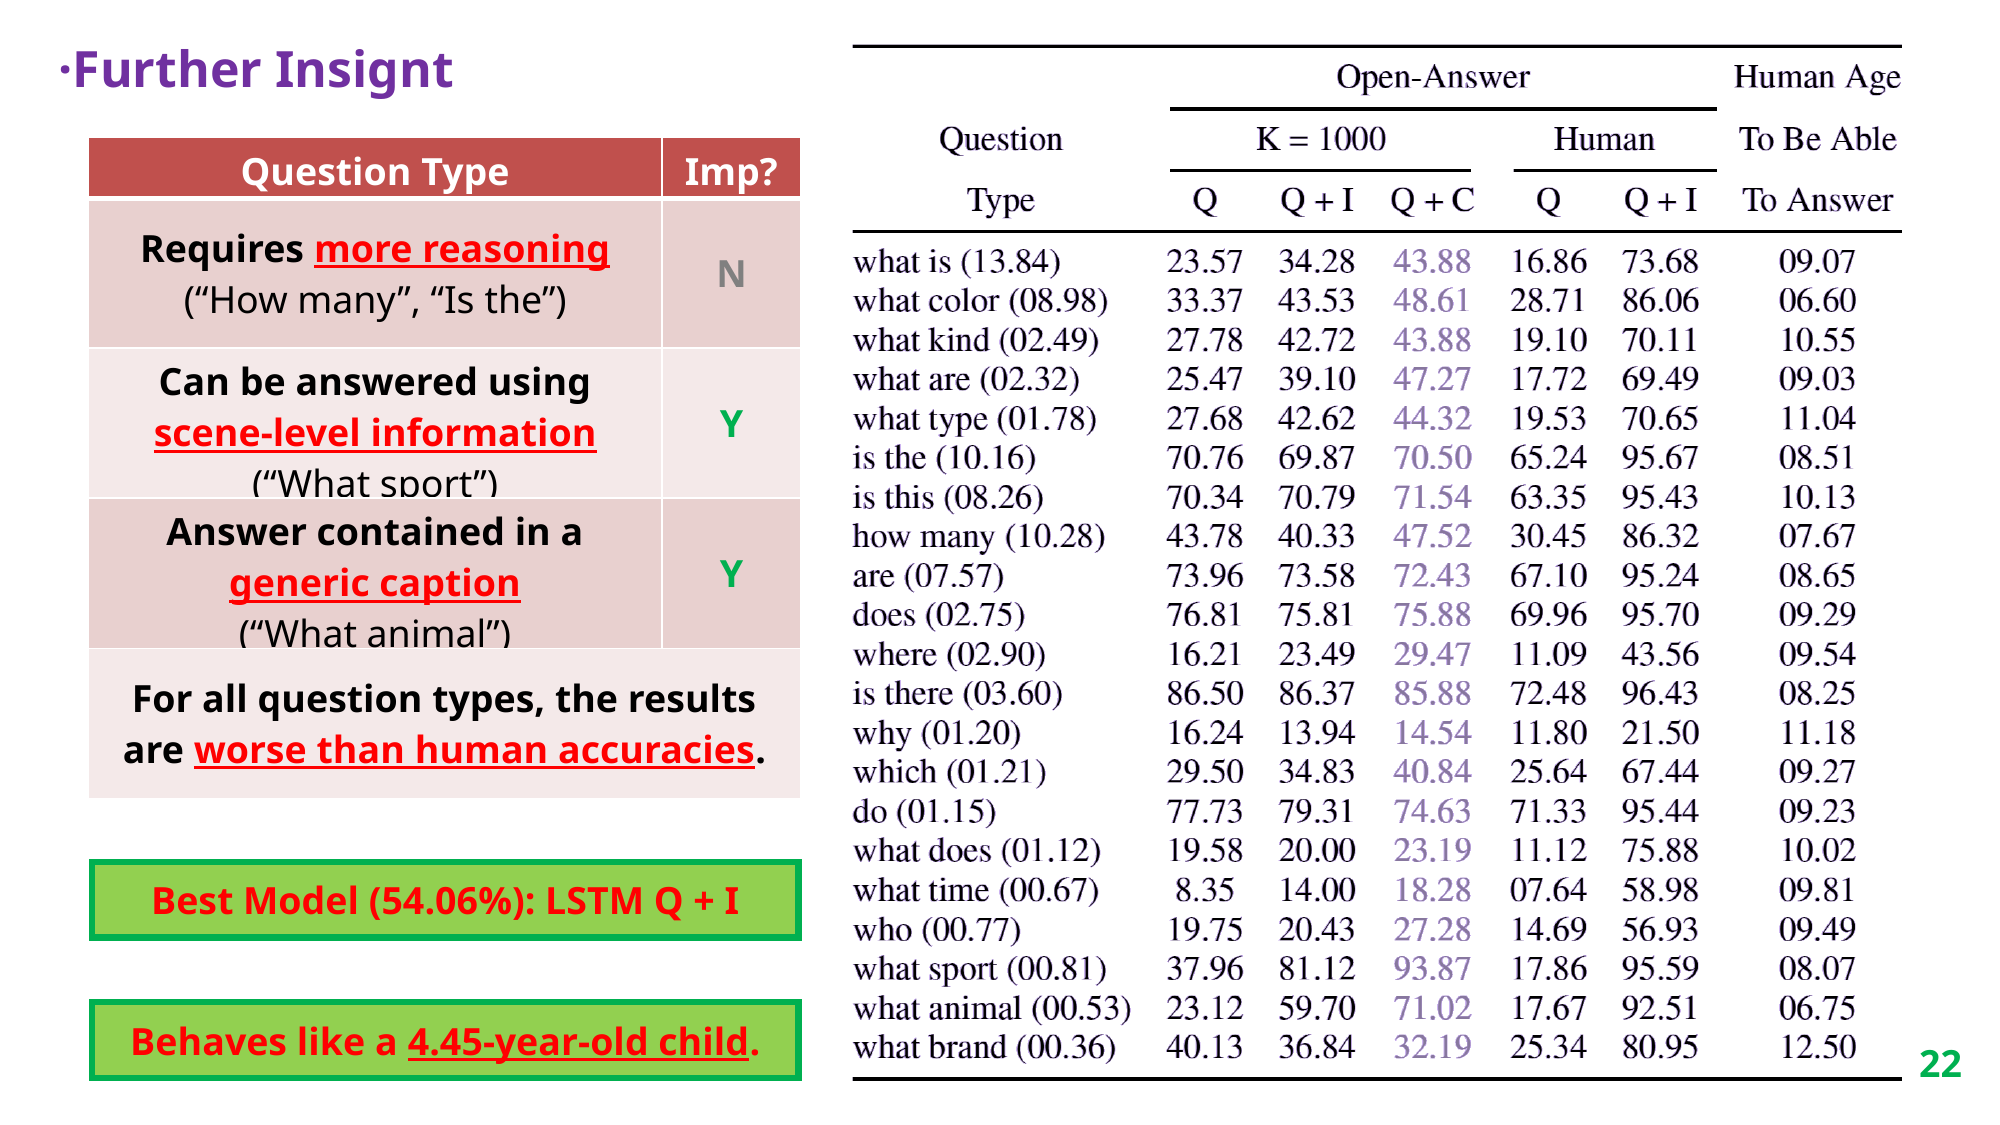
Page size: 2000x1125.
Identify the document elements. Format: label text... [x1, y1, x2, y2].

slide_number 22 [1912, 1042, 1963, 1088]
text_box ·Further Insignt [58, 37, 455, 98]
table_cell For all question types, the results are worse than human accuracies. [89, 649, 800, 798]
table_cell N [663, 201, 800, 347]
text_box Best Model (54.06%): LSTM Q + I [91, 861, 799, 938]
table_header Imp? [663, 138, 800, 196]
table_cell Answer contained in a generic caption (“What animal”) [89, 499, 661, 648]
picture [848, 37, 1907, 1088]
table_cell Y [663, 349, 800, 497]
table_cell Requires more reasoning (“How many”, “Is the”) [89, 201, 661, 347]
table_cell Y [663, 499, 800, 648]
table_header Question Type [89, 138, 661, 196]
table_cell Can be answered using scene-level information (“What sport”) [89, 349, 661, 497]
text_box Behaves like a 4.45-year-old child. [91, 1002, 799, 1078]
